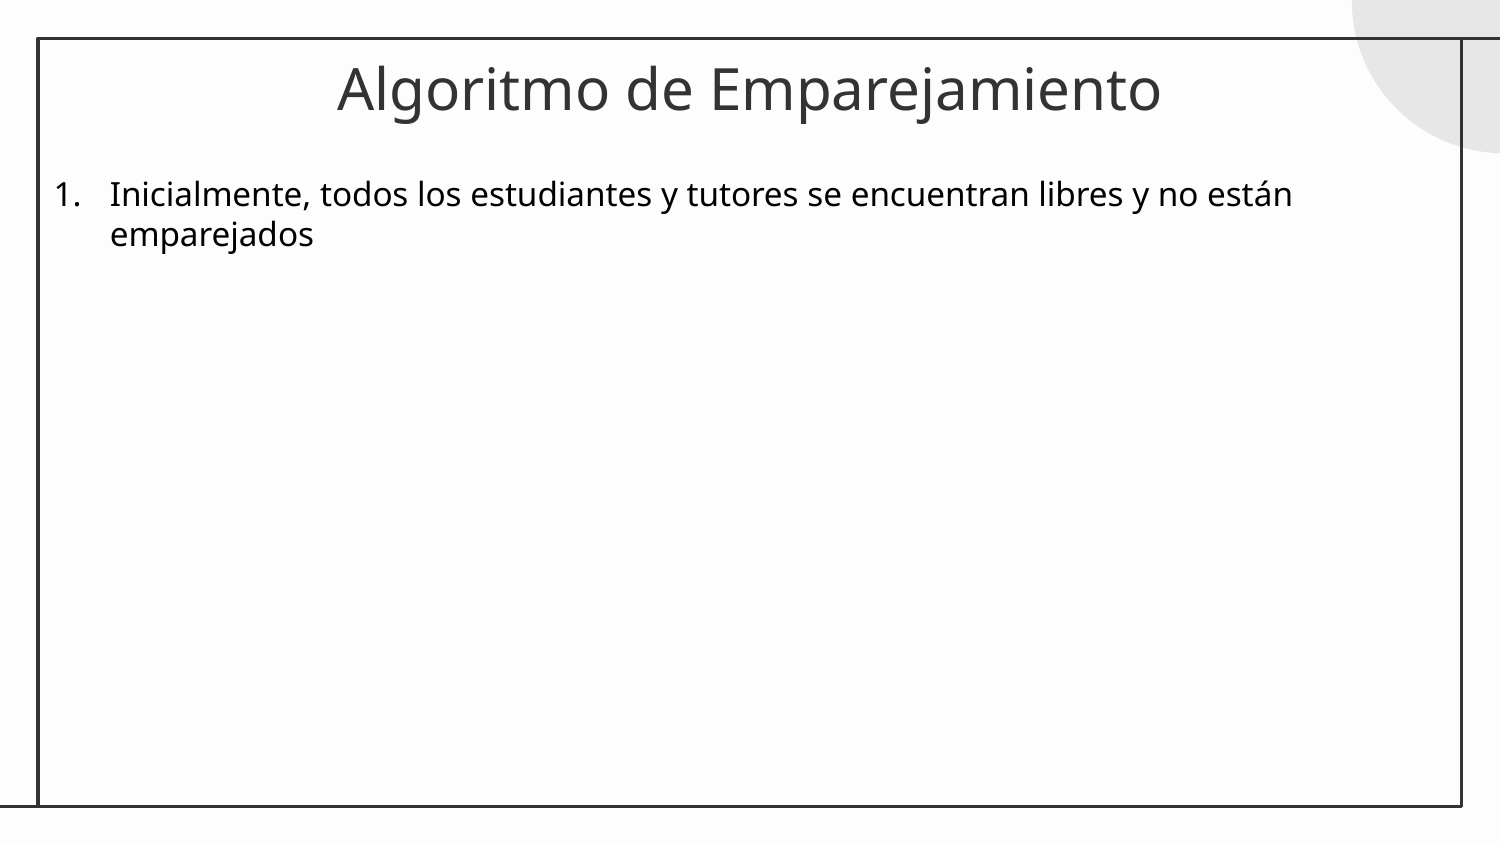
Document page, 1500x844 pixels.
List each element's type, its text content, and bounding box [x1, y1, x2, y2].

text_box Inicialmente, todos los estudiantes y tutores se encuentran libres y no están emparejados [38, 158, 1461, 220]
title Algoritmo de Emparejamiento [117, 37, 1383, 132]
